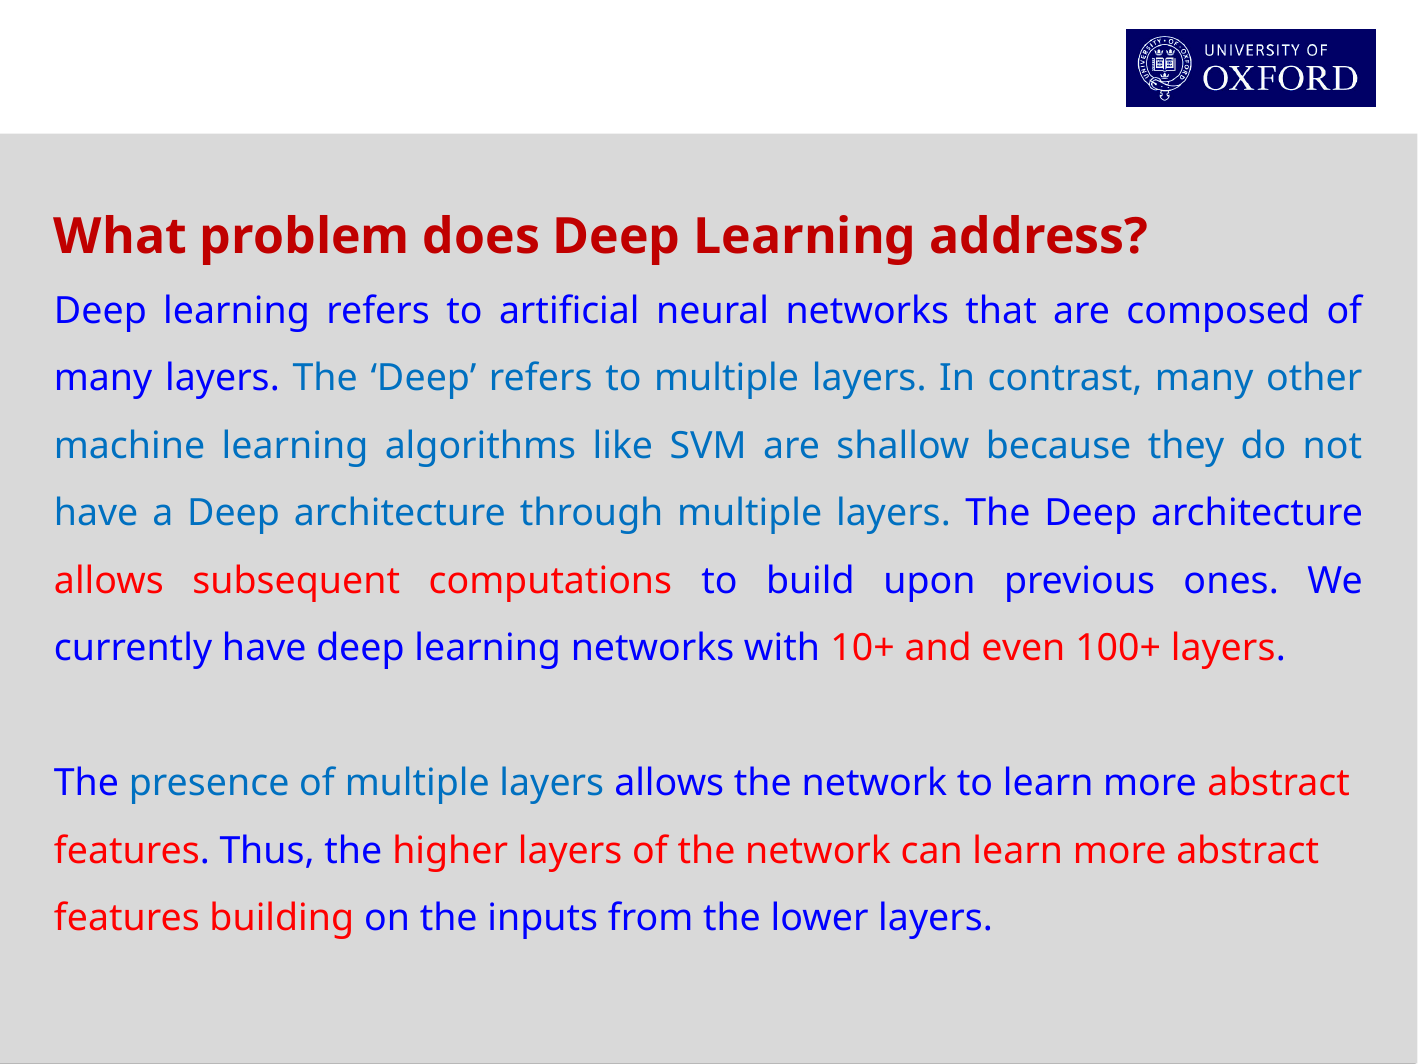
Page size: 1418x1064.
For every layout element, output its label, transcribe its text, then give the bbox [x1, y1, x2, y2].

picture [1126, 29, 1376, 107]
text_box What problem does Deep Learning address? Deep learning refers to artificial neural networks that are composed of many layers. The ‘Deep’ refers to multiple layers. In contrast, many other machine learning algorithms like SVM are shallow because they do not have a Deep architecture through multiple layers. The Deep architecture allows subsequent computations to build upon previous ones. We currently have deep learning networks with 10+ and even 100+ layers. The presence of multiple layers allows the network to learn more abstract features. Thus, the higher layers of the network can learn more abstract features building on the inputs from the lower layers. [39, 165, 1379, 946]
